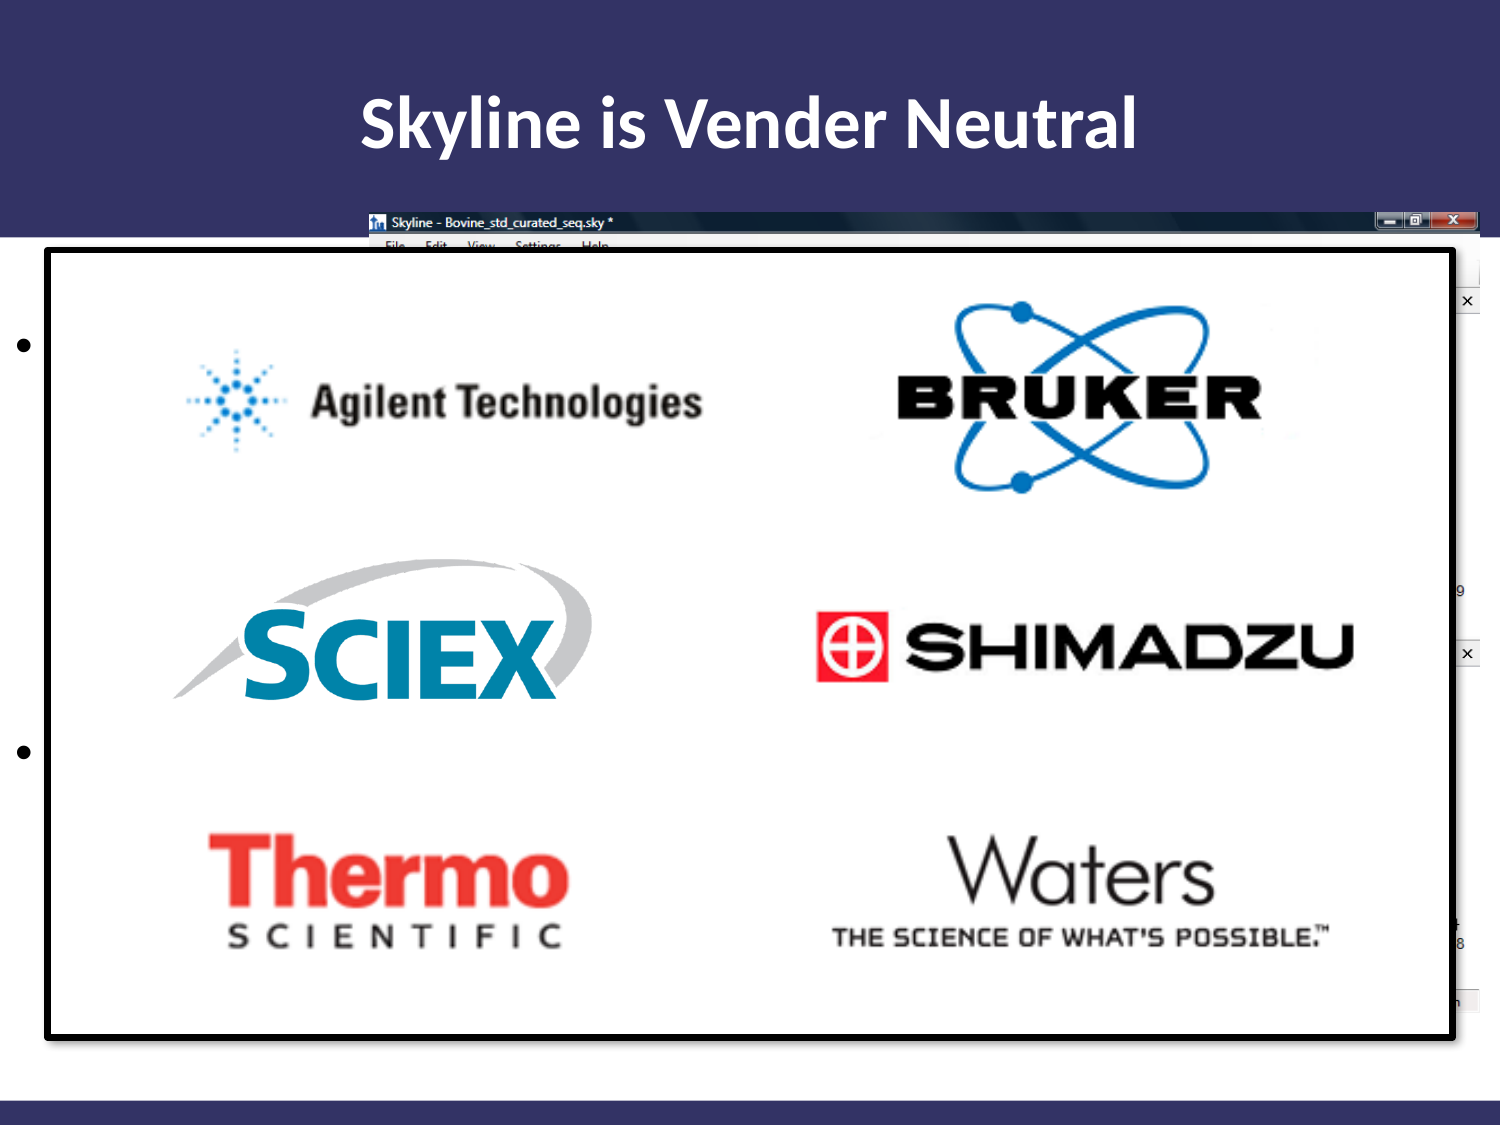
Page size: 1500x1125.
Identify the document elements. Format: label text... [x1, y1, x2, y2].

picture [369, 212, 1481, 1013]
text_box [47, 249, 1453, 1038]
title Skyline is Vender Neutral [75, 24, 1425, 210]
list Paulovich Lab Applied Biosystems QTrap 4000 MacCoss Lab Thermo TSQ Ultra [0, 200, 1350, 1010]
